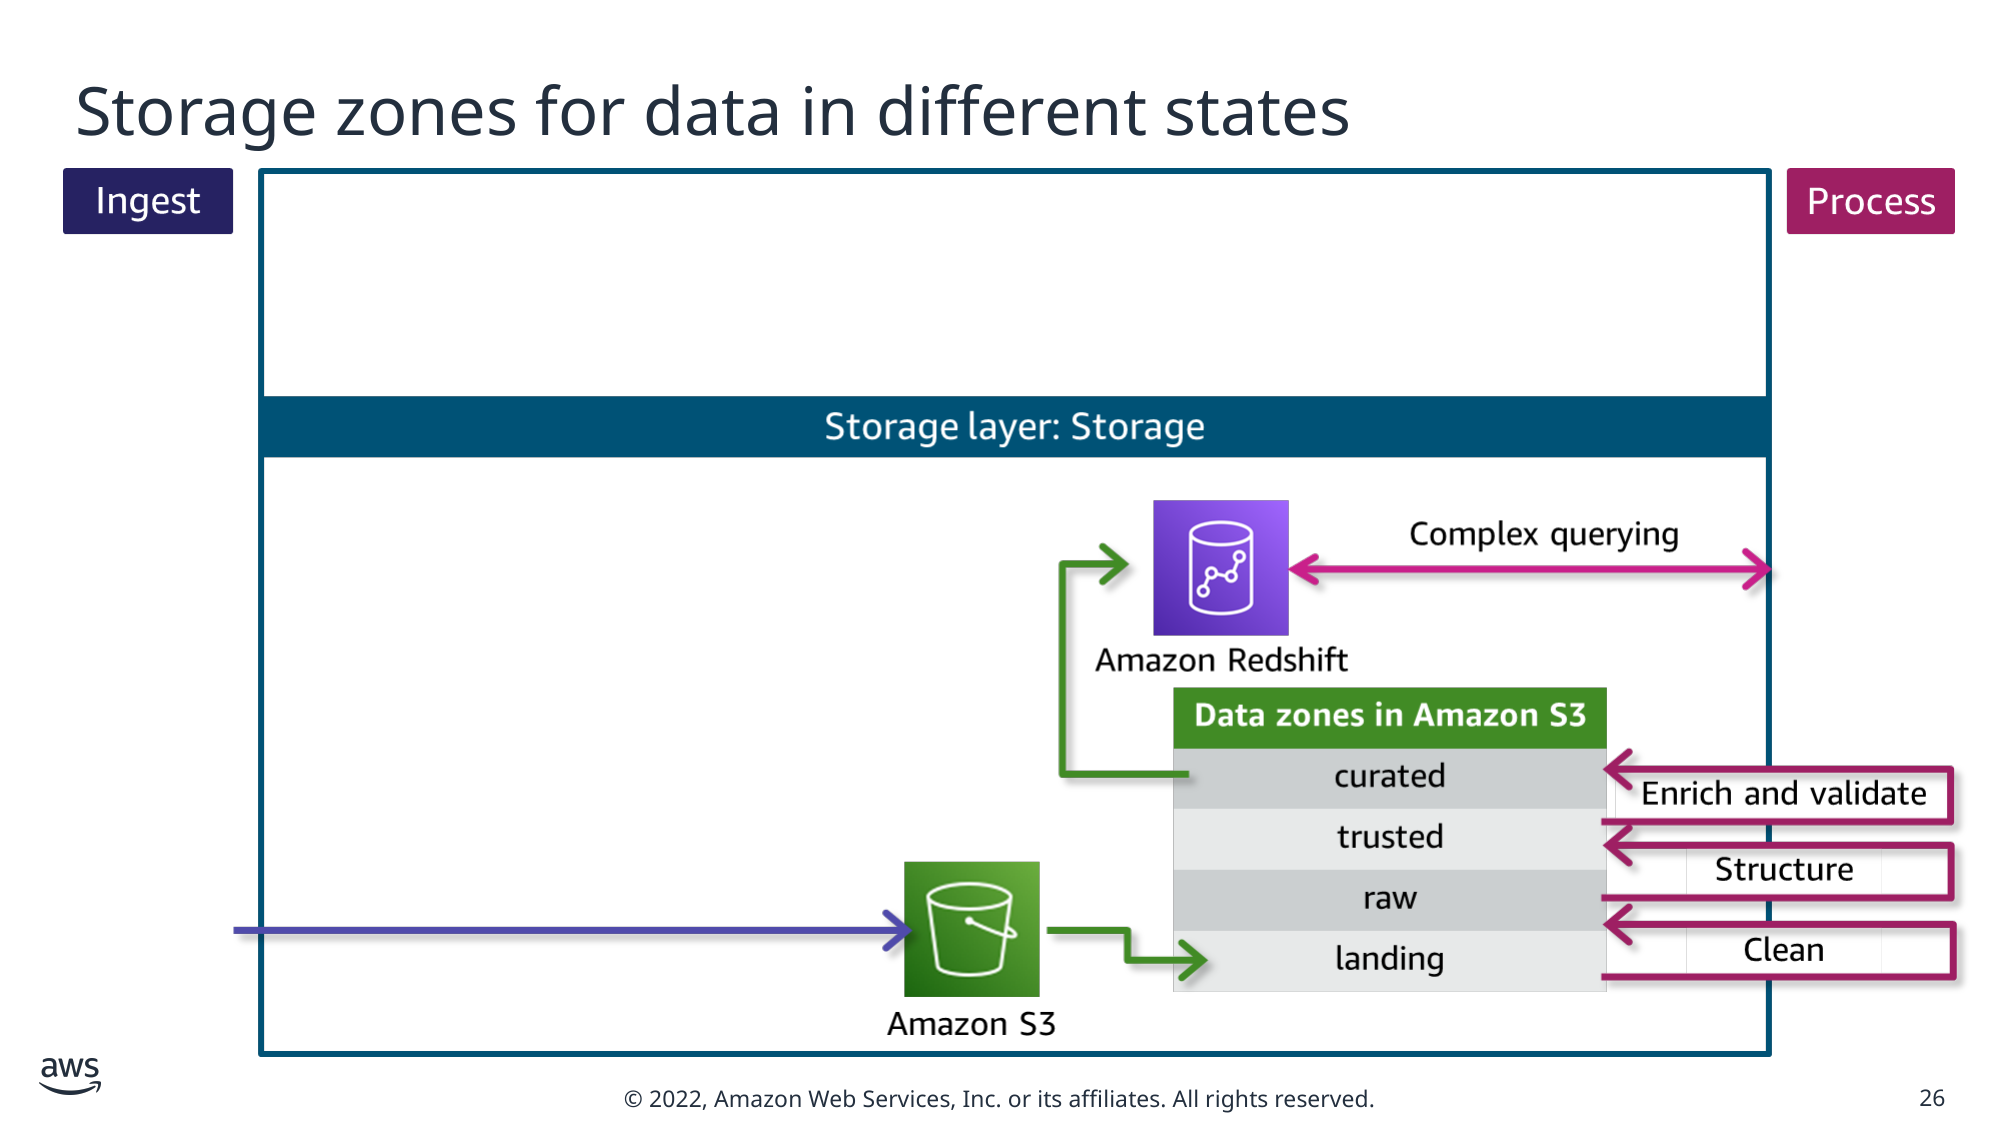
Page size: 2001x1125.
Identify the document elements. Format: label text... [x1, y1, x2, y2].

slide_number 26 [1881, 1077, 1961, 1121]
picture [39, 165, 1974, 1095]
title Storage zones for data in different states [60, 49, 1958, 170]
